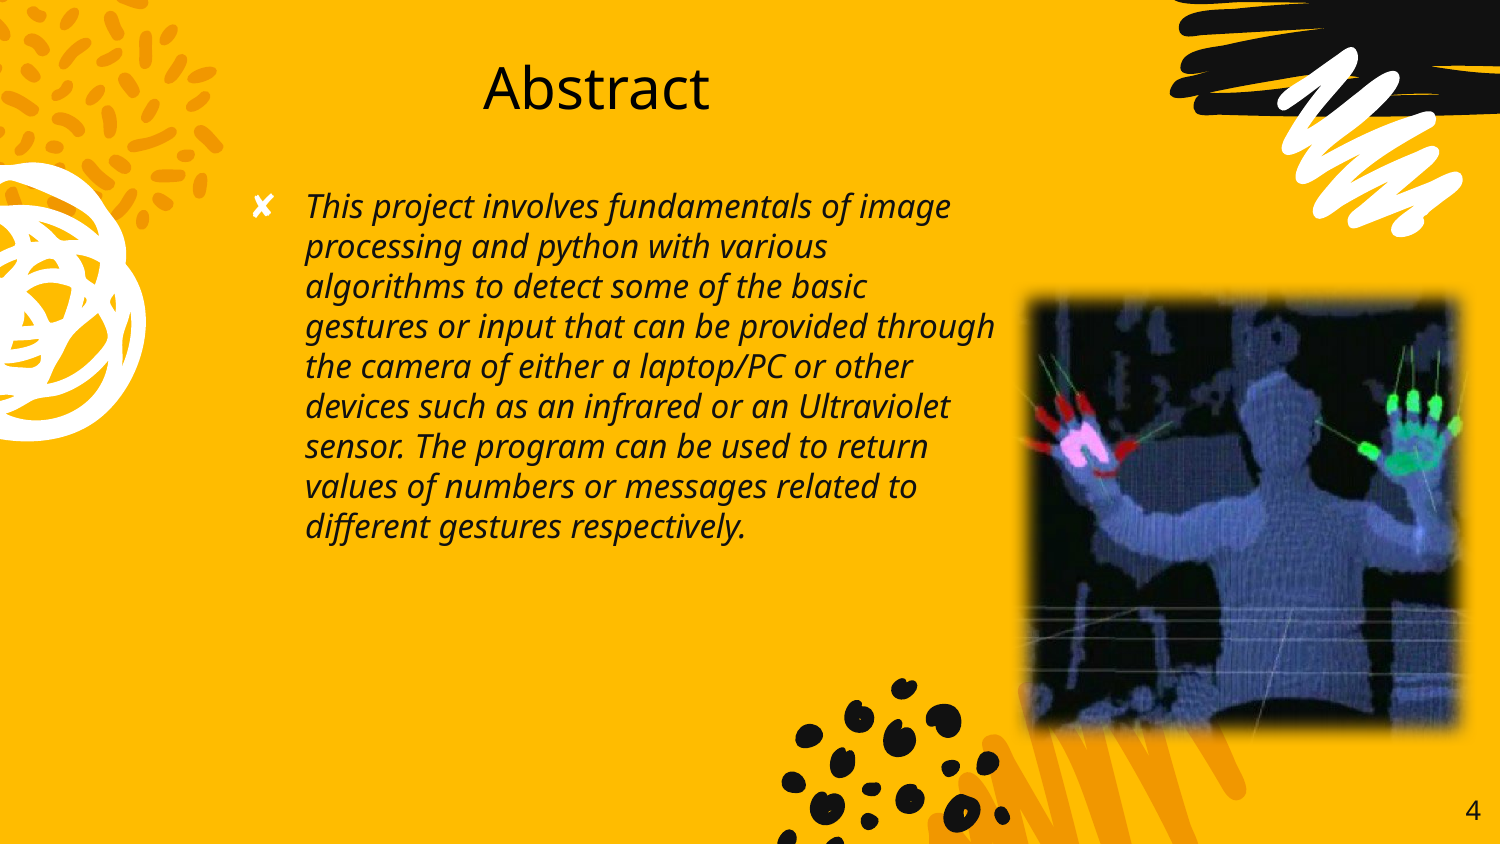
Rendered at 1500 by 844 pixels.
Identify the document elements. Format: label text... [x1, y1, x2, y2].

slide_number 4 [1391, 779, 1482, 844]
picture [1009, 279, 1477, 747]
text_box Abstract [336, 43, 858, 129]
subtitle This project involves fundamentals of image processing and python with various algorithms to detect some of the basic gestures or input that can be provided through the camera of either a laptop/PC or other devices such as an infrared or an Ultraviolet sensor. The program can be used to return values of numbers or messages related to different gestures respectively. [230, 185, 998, 659]
